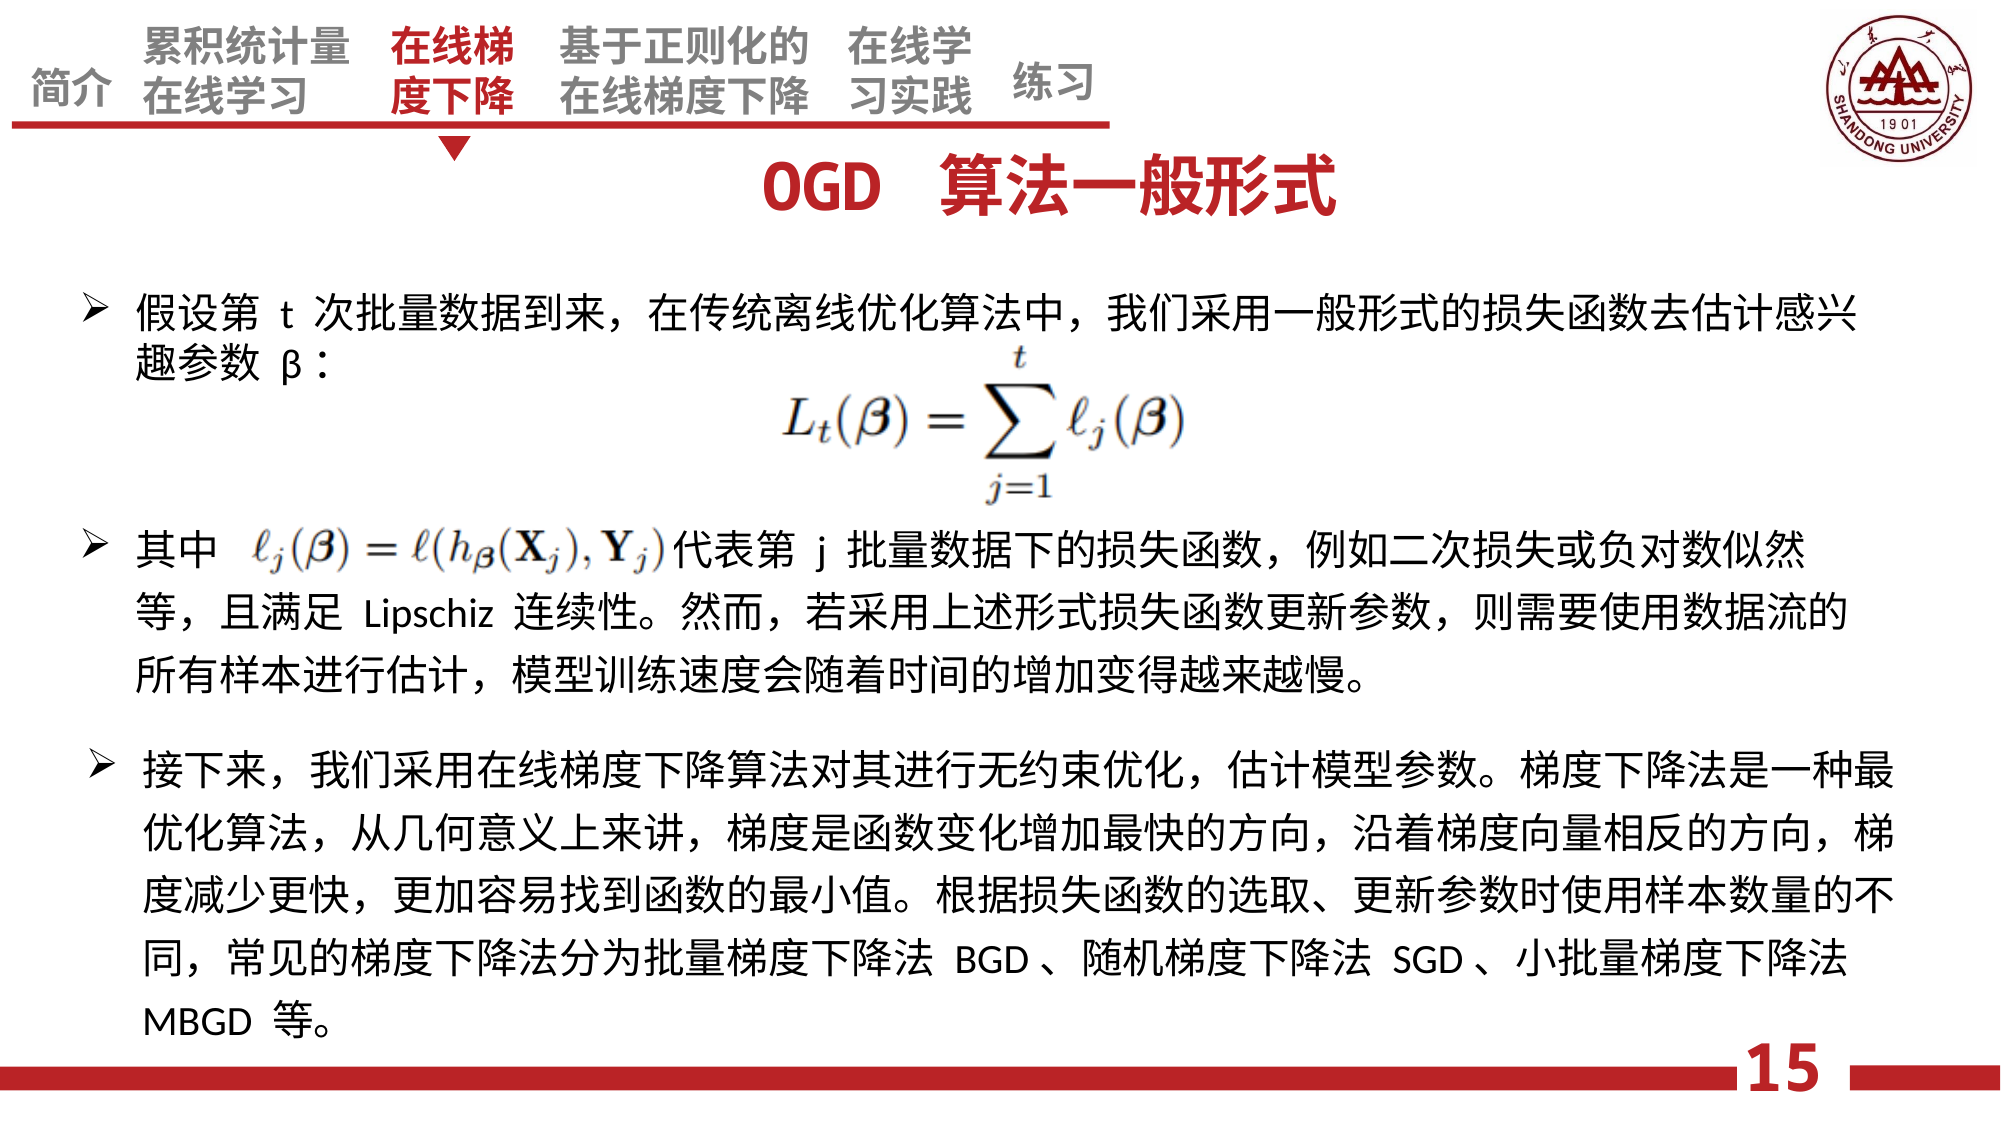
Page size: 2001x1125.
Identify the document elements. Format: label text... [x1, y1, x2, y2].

picture [1820, 9, 1977, 167]
picture [779, 344, 1195, 510]
text_box 接下来，我们采用在线梯度下降算法对其进行无约束优化，估计模型参数。梯度下降法是一种最优化算法，从几何意义上来讲，梯度是函数变化增加最快的方向，沿着梯度向量相反的方向，梯度减少更快，更加容易找到函数的最小值。根据损失函数的选取、更新参数时使用样本数量的不同，常见的梯度下降法分为批量梯度下降法 BGD、随机梯度下降法 SGD、小批量梯度下降法MBGD 等。 [71, 724, 1929, 1052]
text_box 其中 代表第 j 批量数据下的损失函数，例如二次损失或负对数似然等，且满足 Lipschiz 连续性。然而，若采用上述形式损失函数更新参数，则需要使用数据流的所有样本进行估计，模型训练速度会随着时间的增加变得越来越慢。 [64, 503, 1892, 705]
picture [243, 509, 674, 588]
text_box 假设第 t 次批量数据到来，在传统离线优化算法中，我们采用一般形式的损失函数去估计感兴趣参数 β： [64, 279, 1892, 395]
text_box OGD 算法一般形式 [707, 136, 1354, 232]
